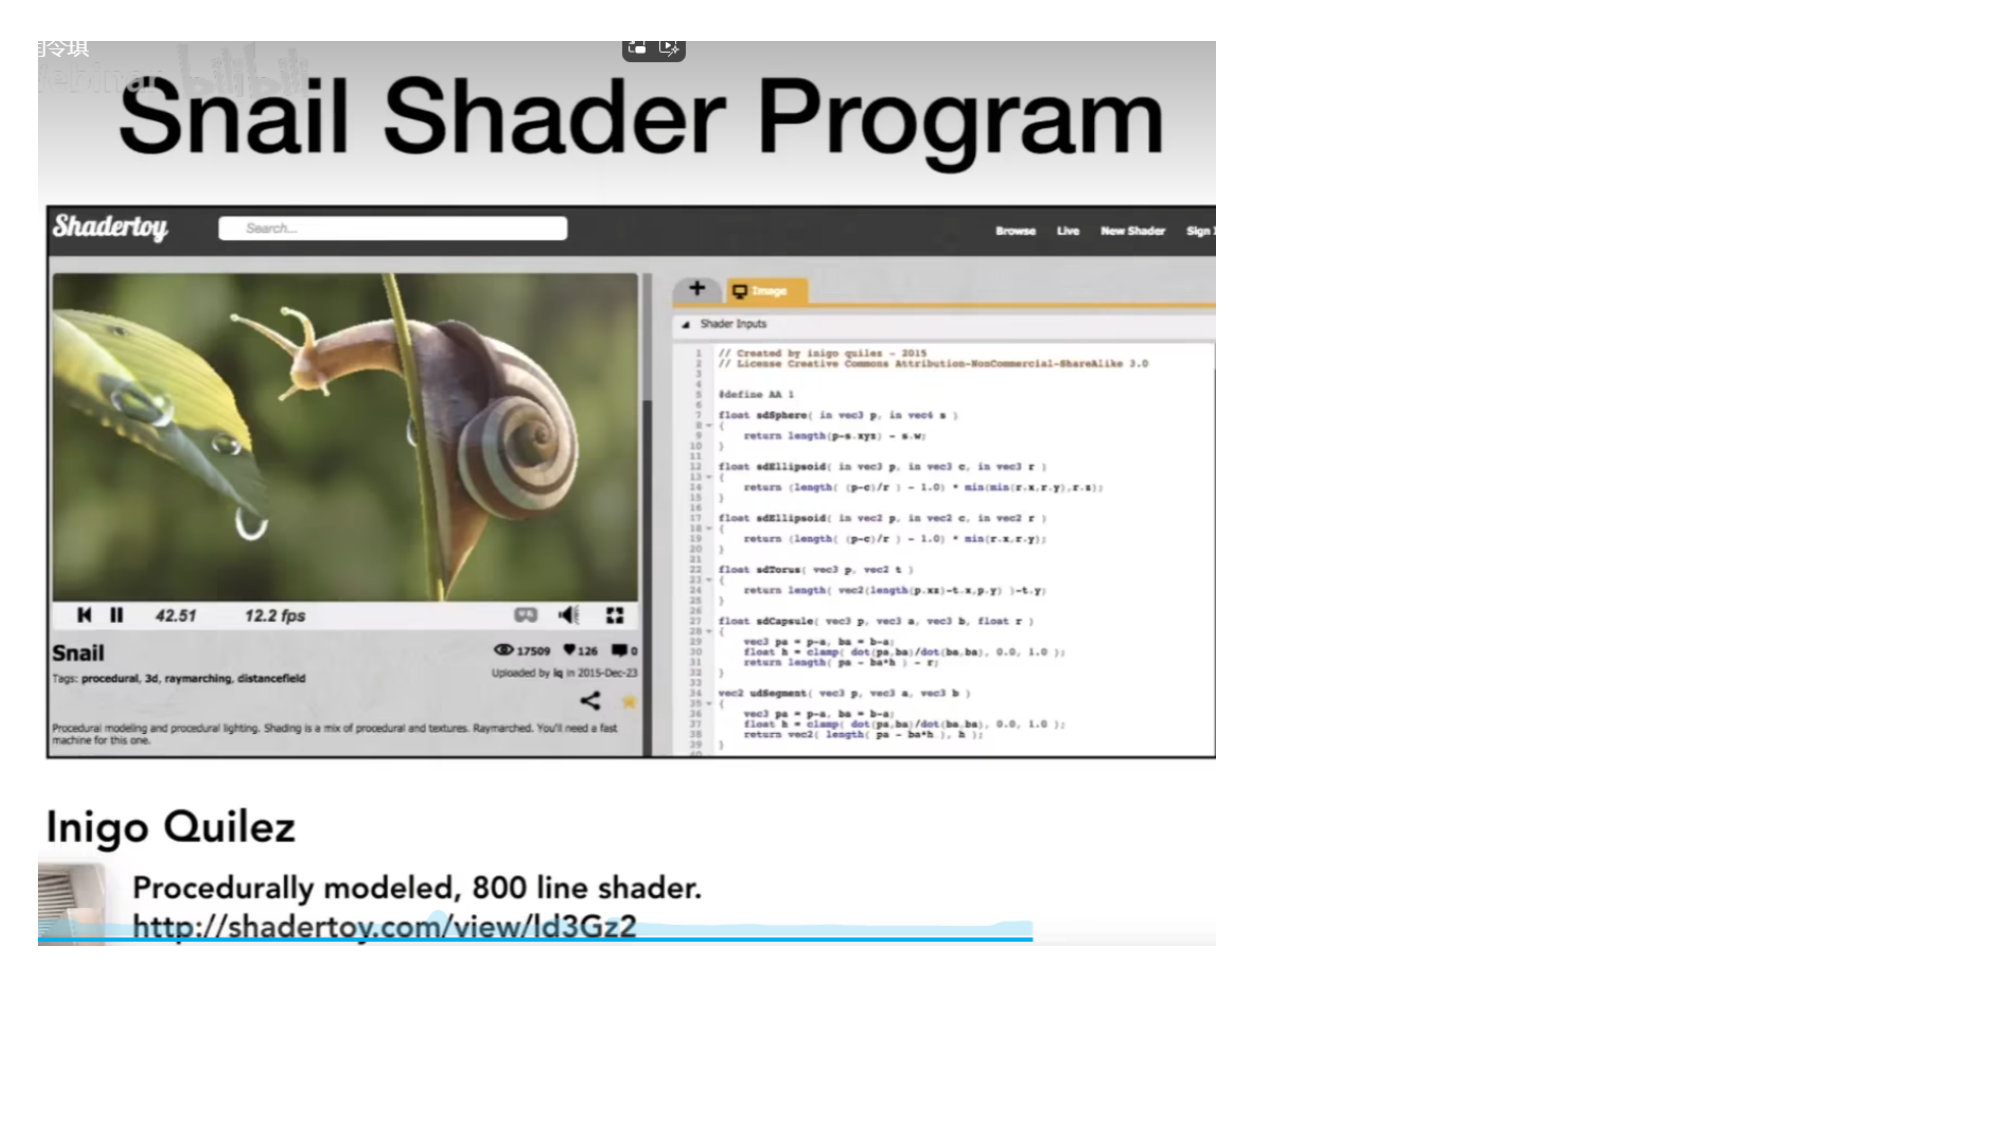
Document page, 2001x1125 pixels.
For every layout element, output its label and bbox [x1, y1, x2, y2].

picture [38, 41, 1216, 946]
